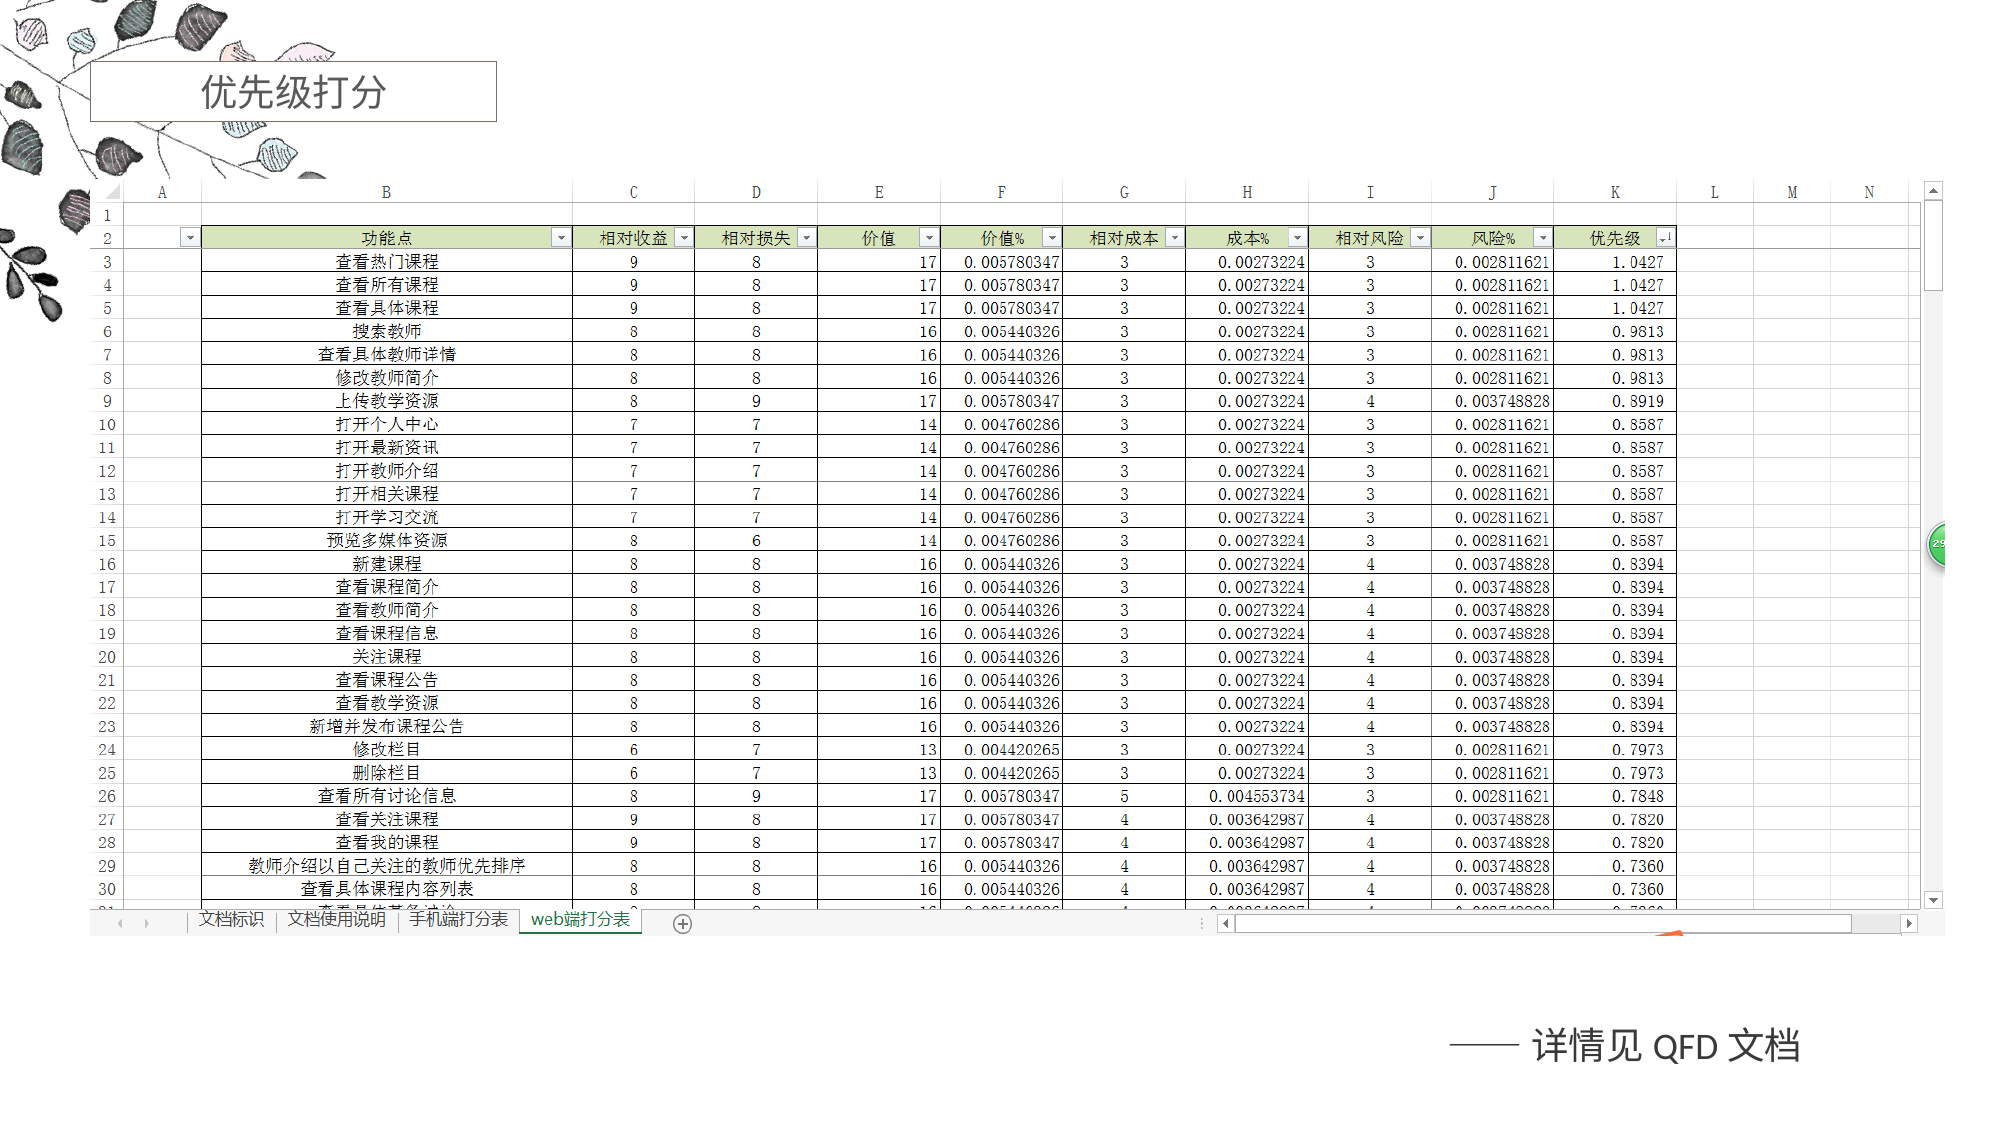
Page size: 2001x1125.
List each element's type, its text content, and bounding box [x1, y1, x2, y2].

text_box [0, 0, 498, 659]
text_box ——详情见QFD文档 [1432, 1015, 1818, 1075]
picture [90, 179, 1945, 936]
